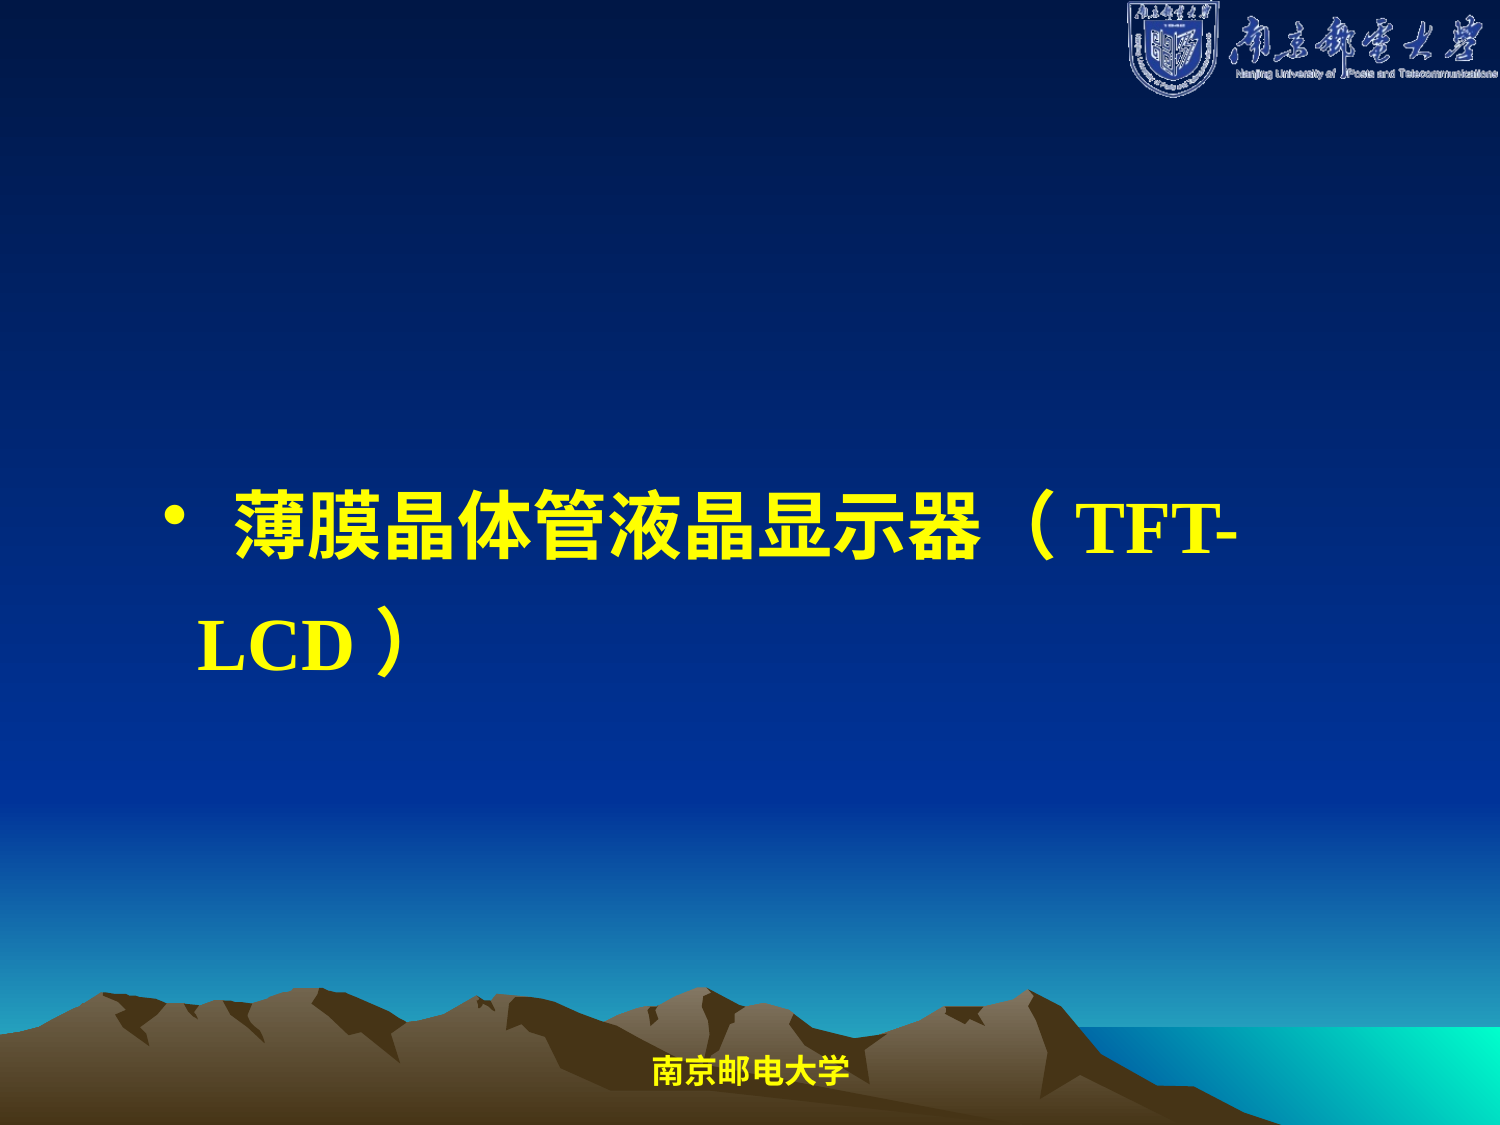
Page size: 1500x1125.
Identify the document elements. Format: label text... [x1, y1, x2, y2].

slide_number [74, 1024, 426, 1101]
text_box 薄膜晶体管液晶显示器（TFT-LCD） [147, 444, 1412, 694]
slide_number [1074, 1024, 1426, 1101]
footer 南京邮电大学 [513, 1022, 989, 1099]
picture [1125, 0, 1500, 100]
